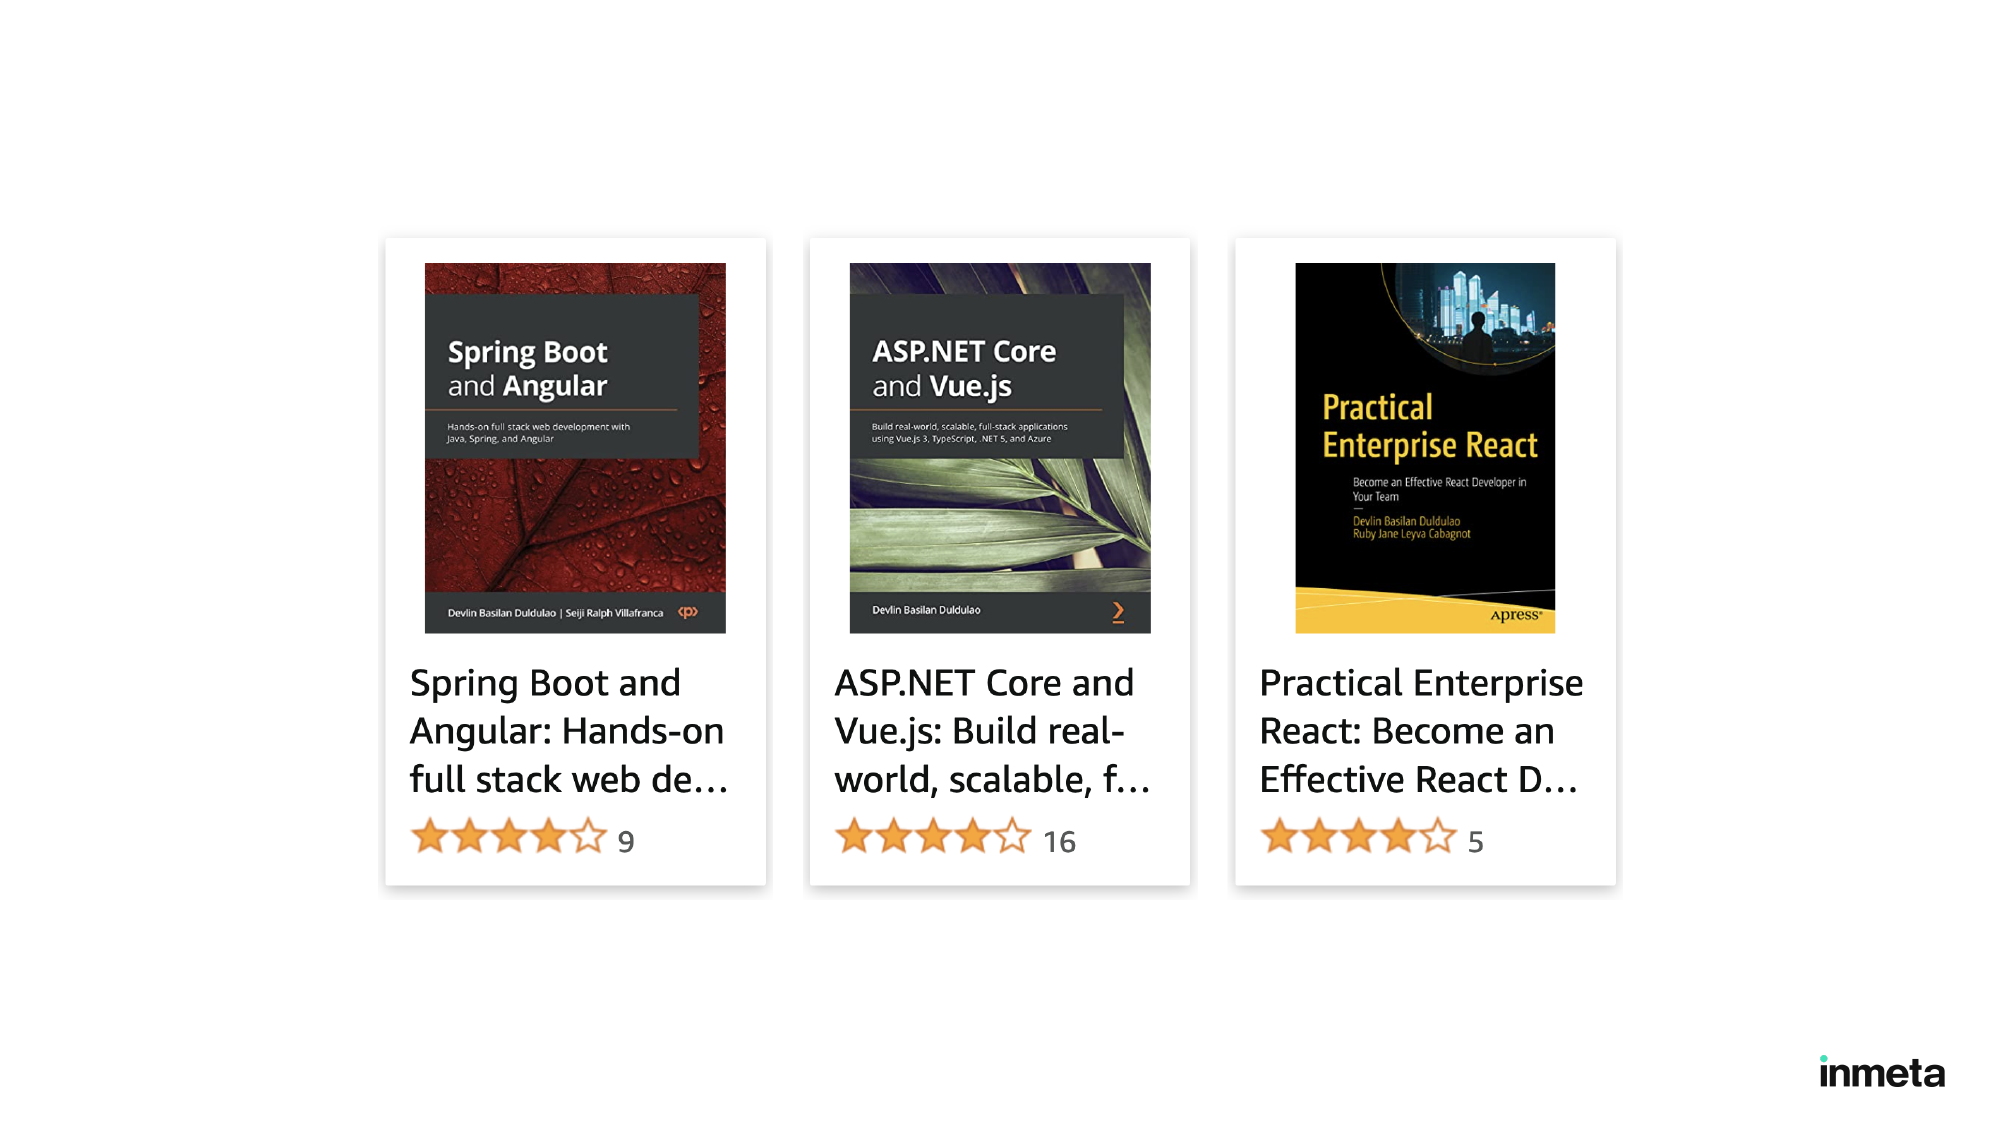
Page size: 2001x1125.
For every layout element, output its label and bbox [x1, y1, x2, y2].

picture [362, 216, 1638, 909]
picture [1820, 1055, 1945, 1087]
